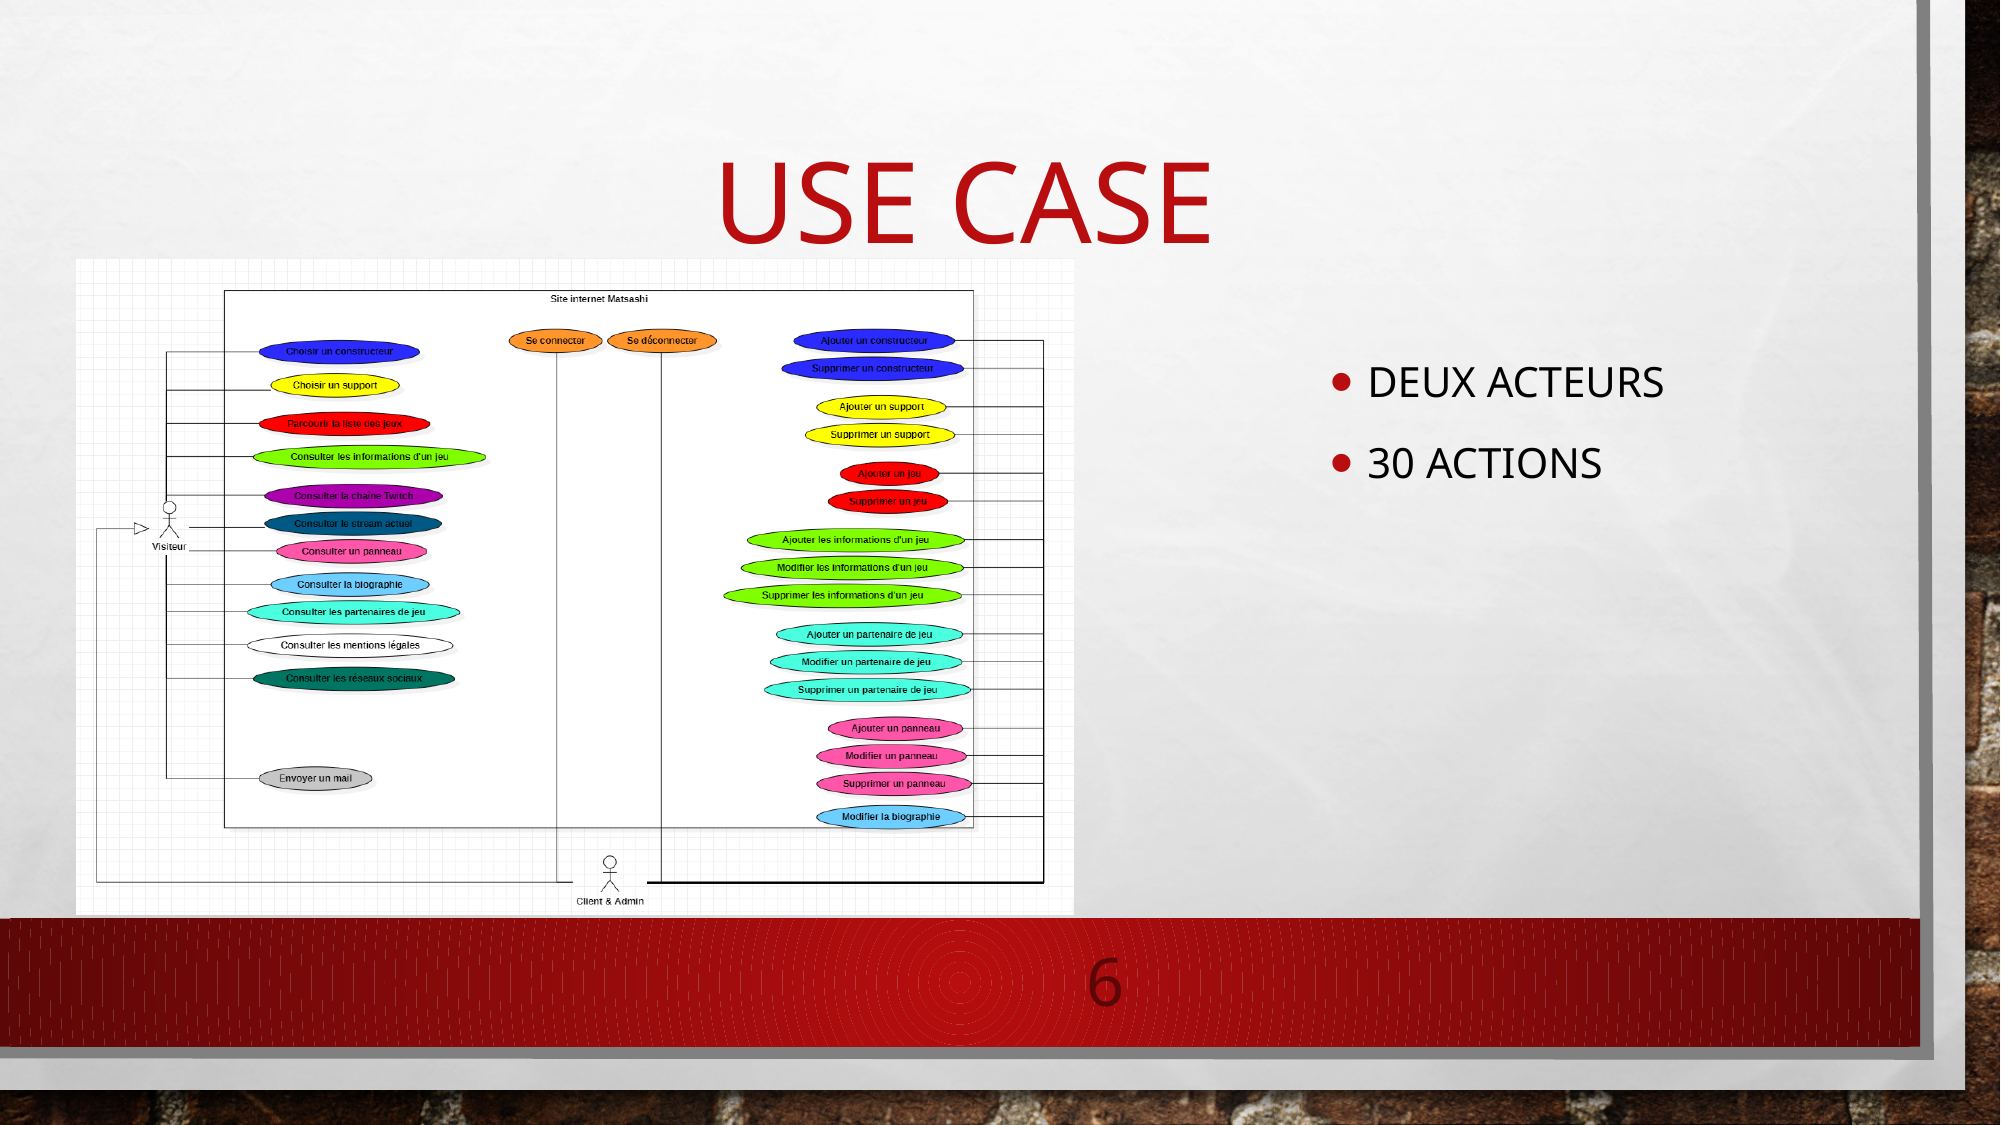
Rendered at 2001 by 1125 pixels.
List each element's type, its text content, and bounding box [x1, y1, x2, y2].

slide_number 6 [1031, 944, 1181, 1027]
picture [0, 0, 2000, 1125]
list Deux acteurs 30 actions [1314, 338, 1818, 882]
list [76, 257, 1074, 915]
title Use case [112, 112, 1818, 303]
